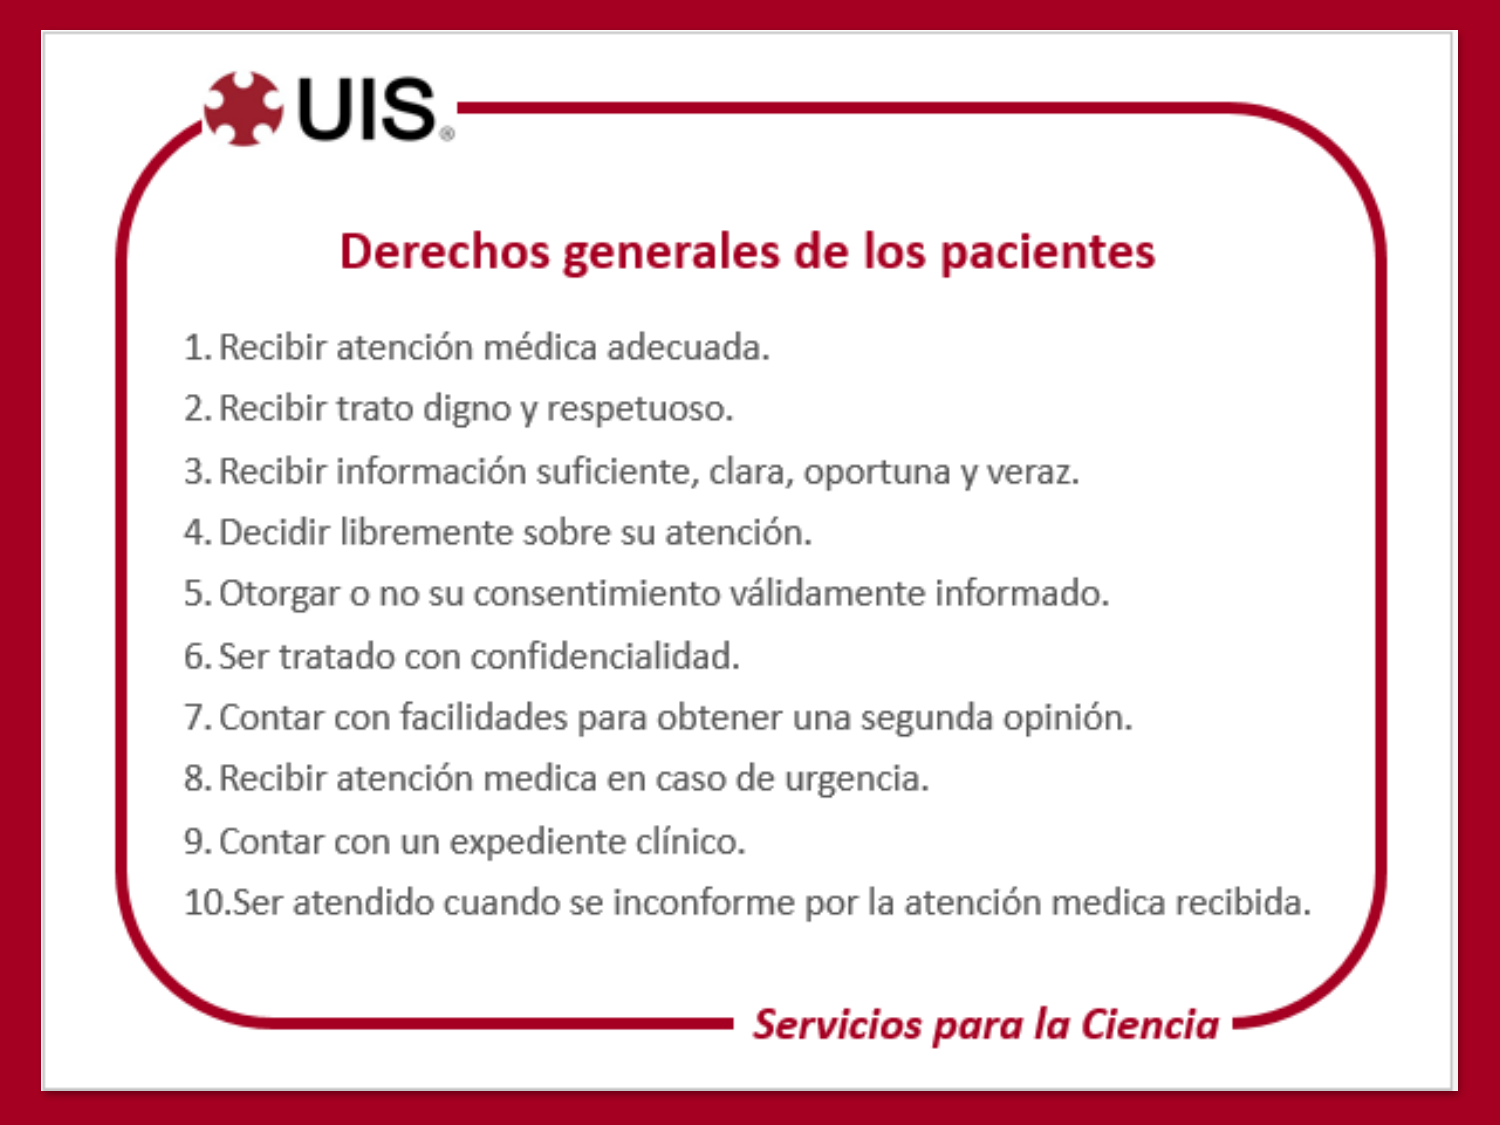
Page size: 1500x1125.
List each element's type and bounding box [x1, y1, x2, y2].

picture [40, 30, 1458, 1092]
